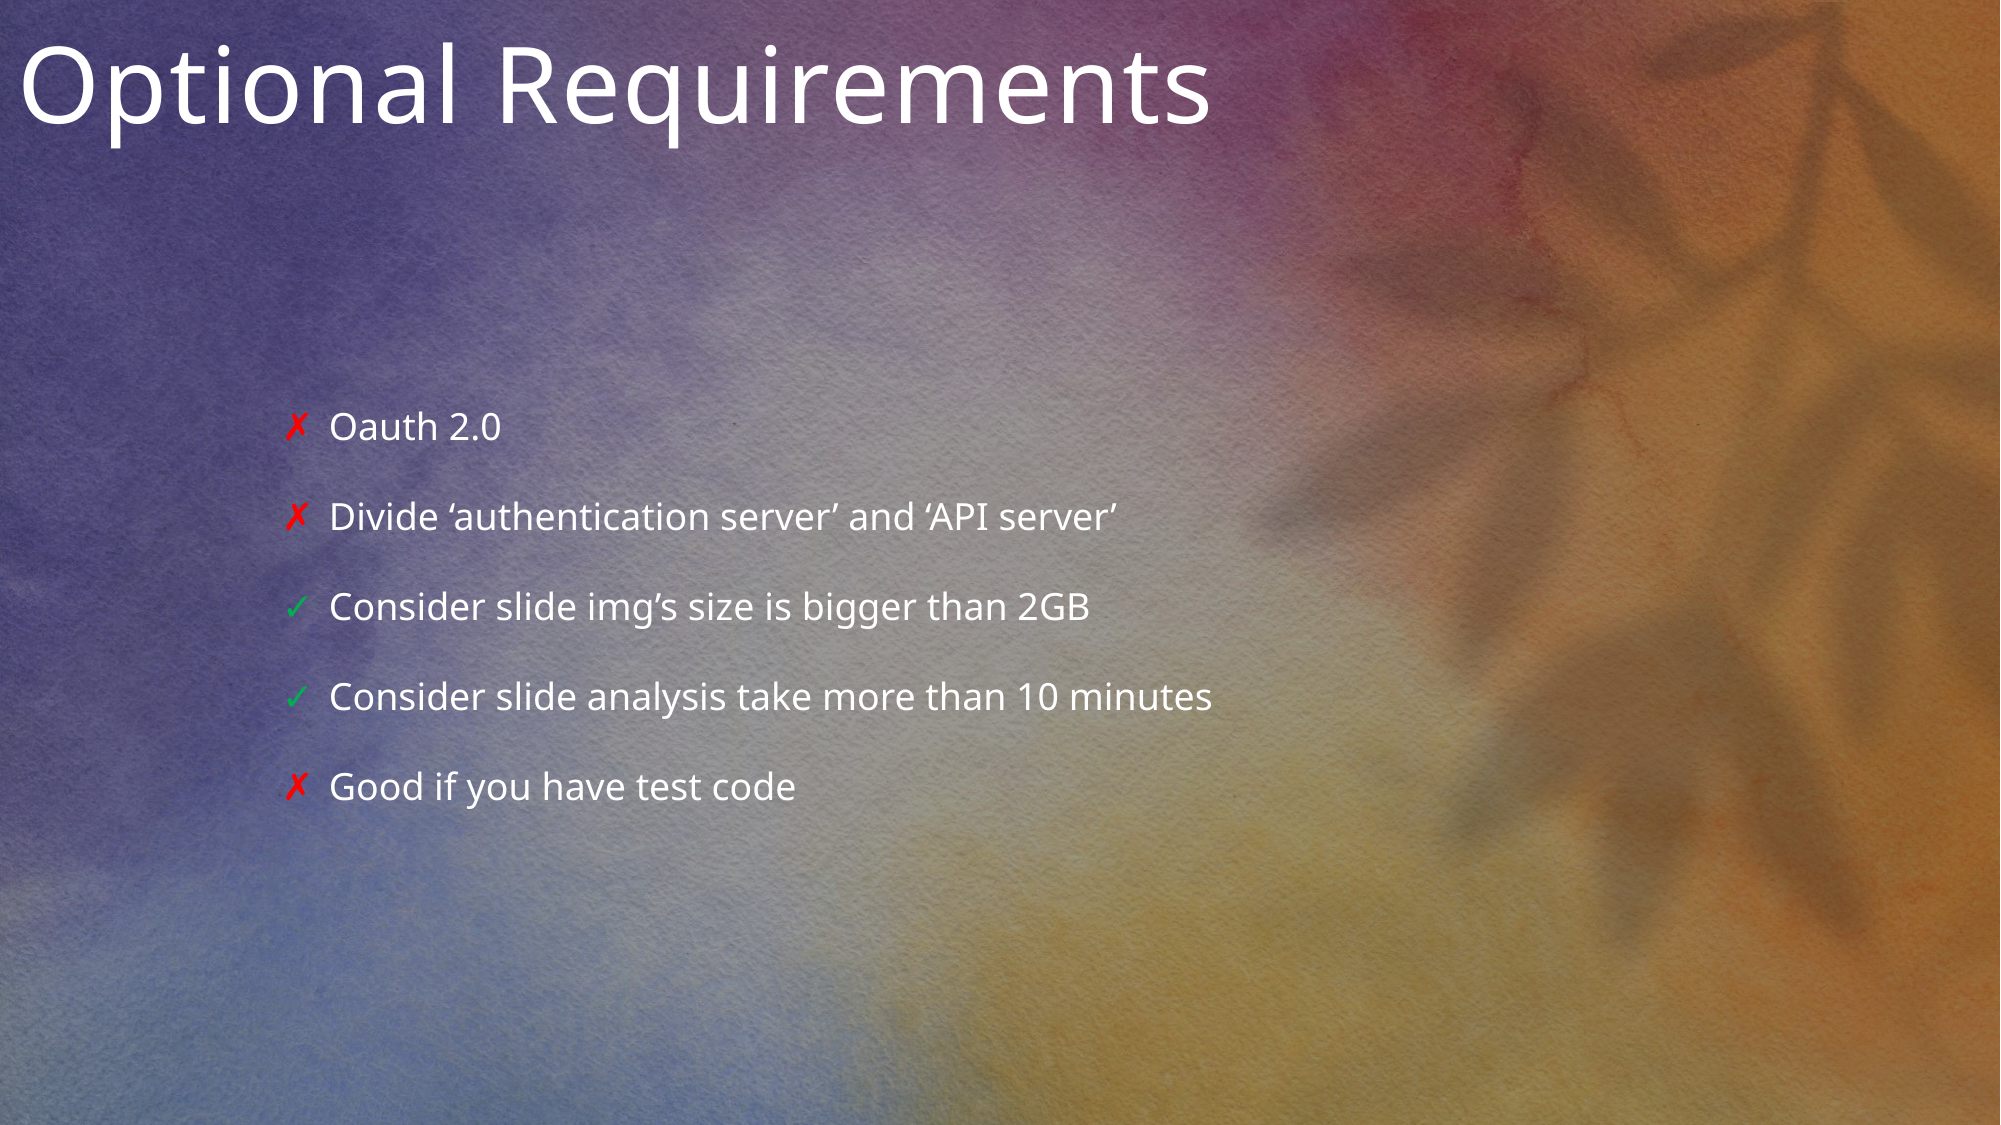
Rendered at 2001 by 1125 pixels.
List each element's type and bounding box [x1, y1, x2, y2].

text_box [1140, 0, 2000, 1125]
picture [0, 0, 1140, 1125]
